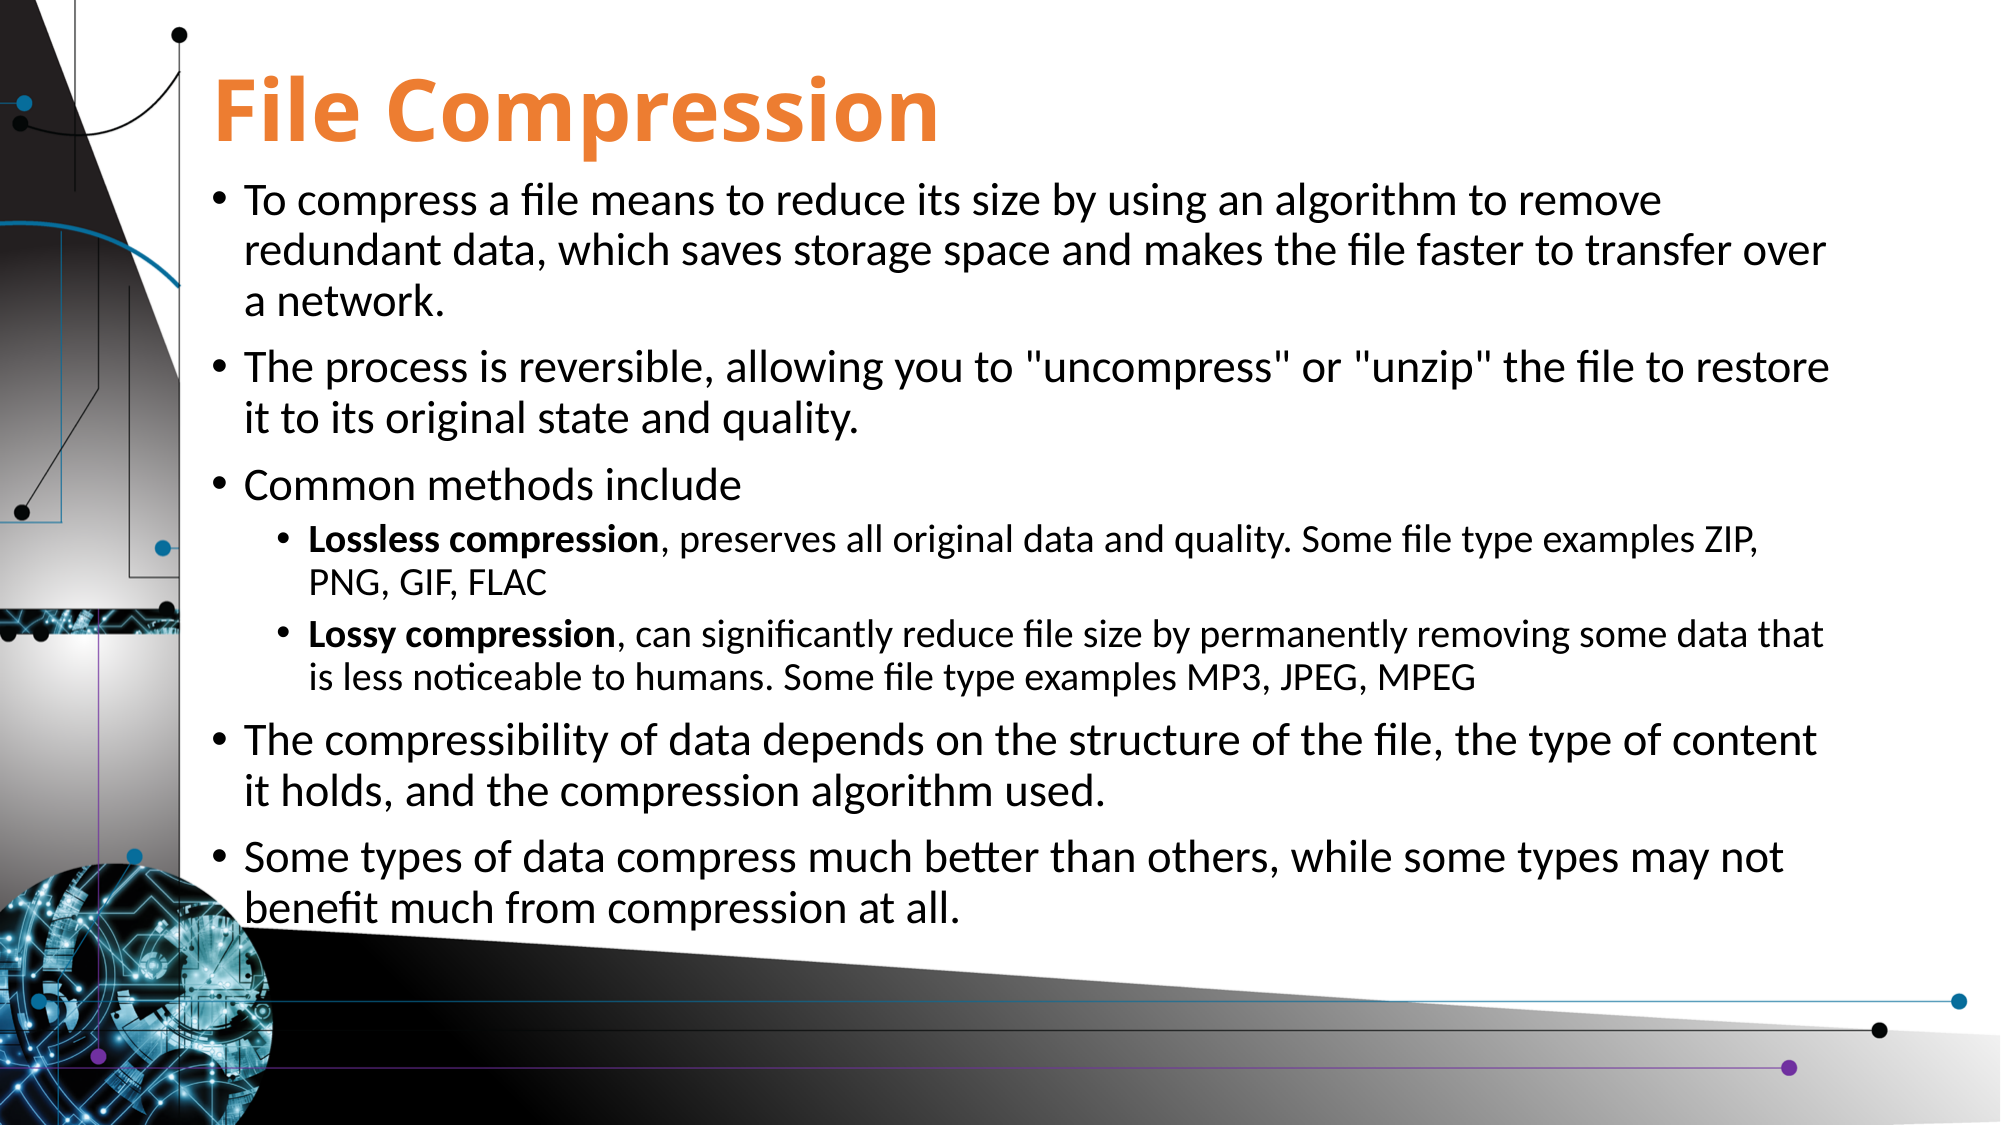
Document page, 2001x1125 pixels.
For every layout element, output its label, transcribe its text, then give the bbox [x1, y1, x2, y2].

list To compress a file means to reduce its size by using an algorithm to remove redundant data, which saves storage space and makes the file faster to transfer over a network. The process is reversible, allowing you to "uncompress" or "unzip" the file to restore it to its original state and quality. Common methods include Lossless compression, preserves all original data and quality. Some file type examples ZIP, PNG, GIF, FLAC Lossy compression, can significantly reduce file size by permanently removing some data that is less noticeable to humans. Some file type examples MP3, JPEG, MPEG The compressibility of data depends on the structure of the file, the type of content it holds, and the compression algorithm used. ​ Some types of data compress much better than others, while some types may not benefit much from compression at all. [196, 168, 1863, 944]
picture [0, 0, 2001, 1125]
title File Compression [196, 59, 1863, 168]
